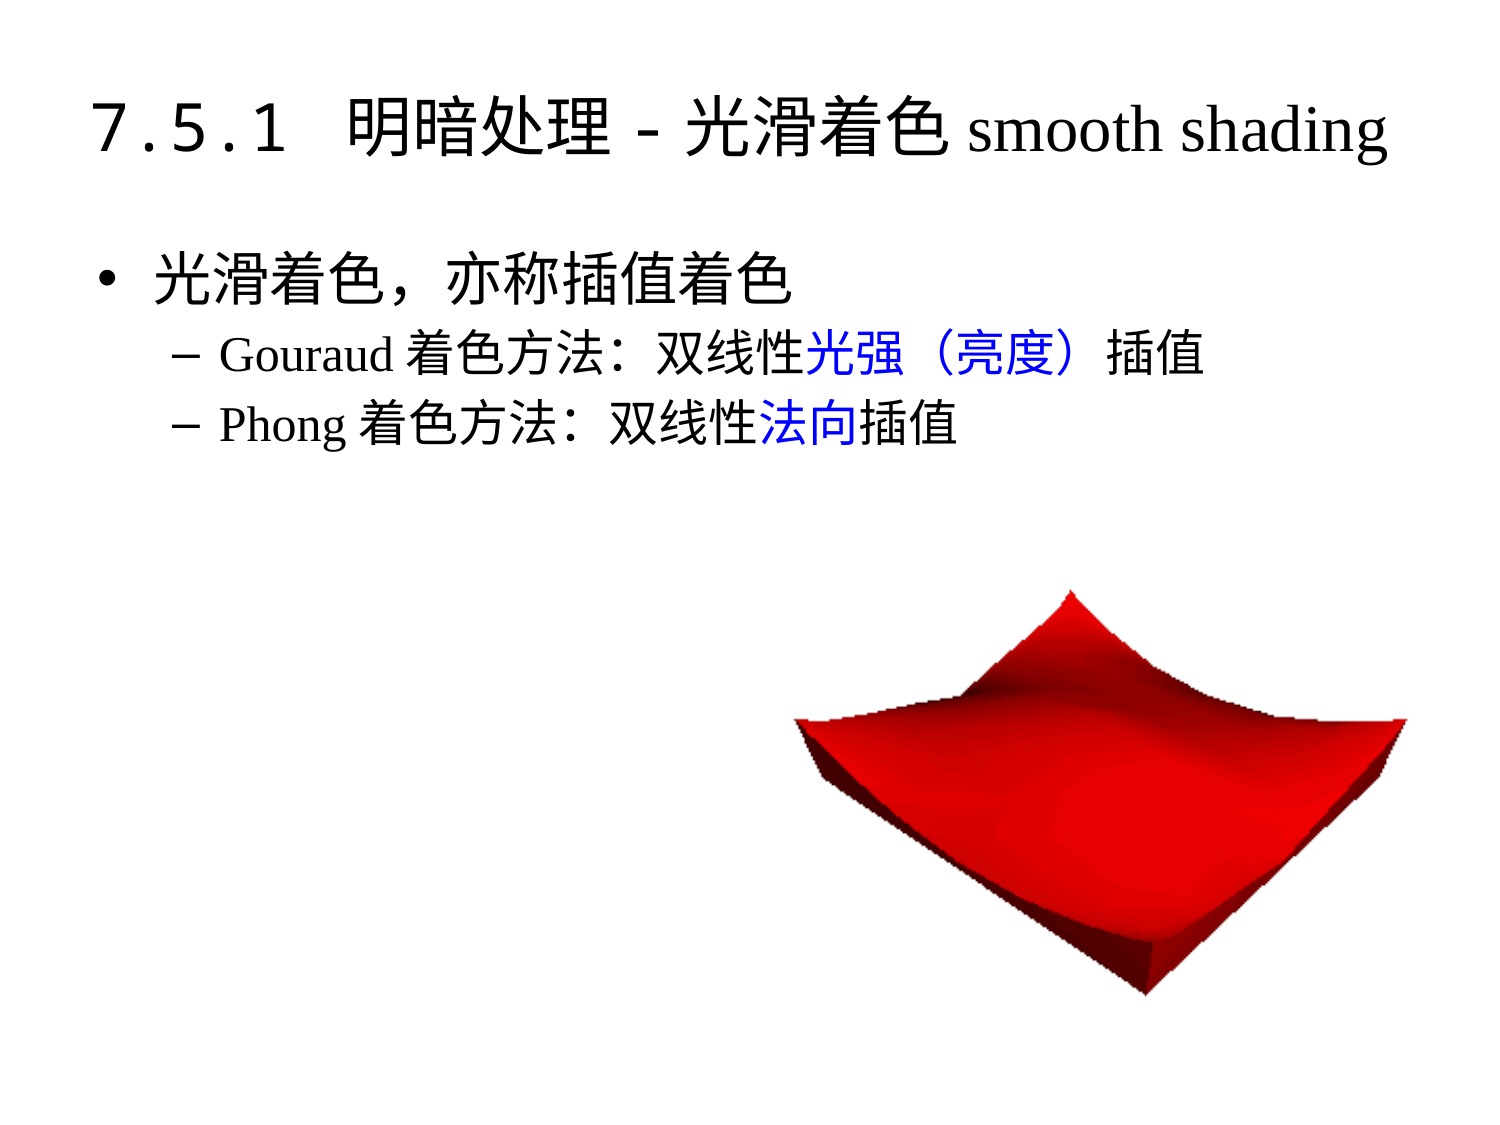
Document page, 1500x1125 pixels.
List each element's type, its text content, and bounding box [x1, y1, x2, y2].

picture [761, 585, 1429, 1004]
title 7.5.1 明暗处理-光滑着色smooth shading [64, 30, 1415, 219]
list 光滑着色，亦称插值着色 Gouraud着色方法：双线性光强（亮度）插值 Phong着色方法：双线性法向插值 [81, 234, 1433, 978]
